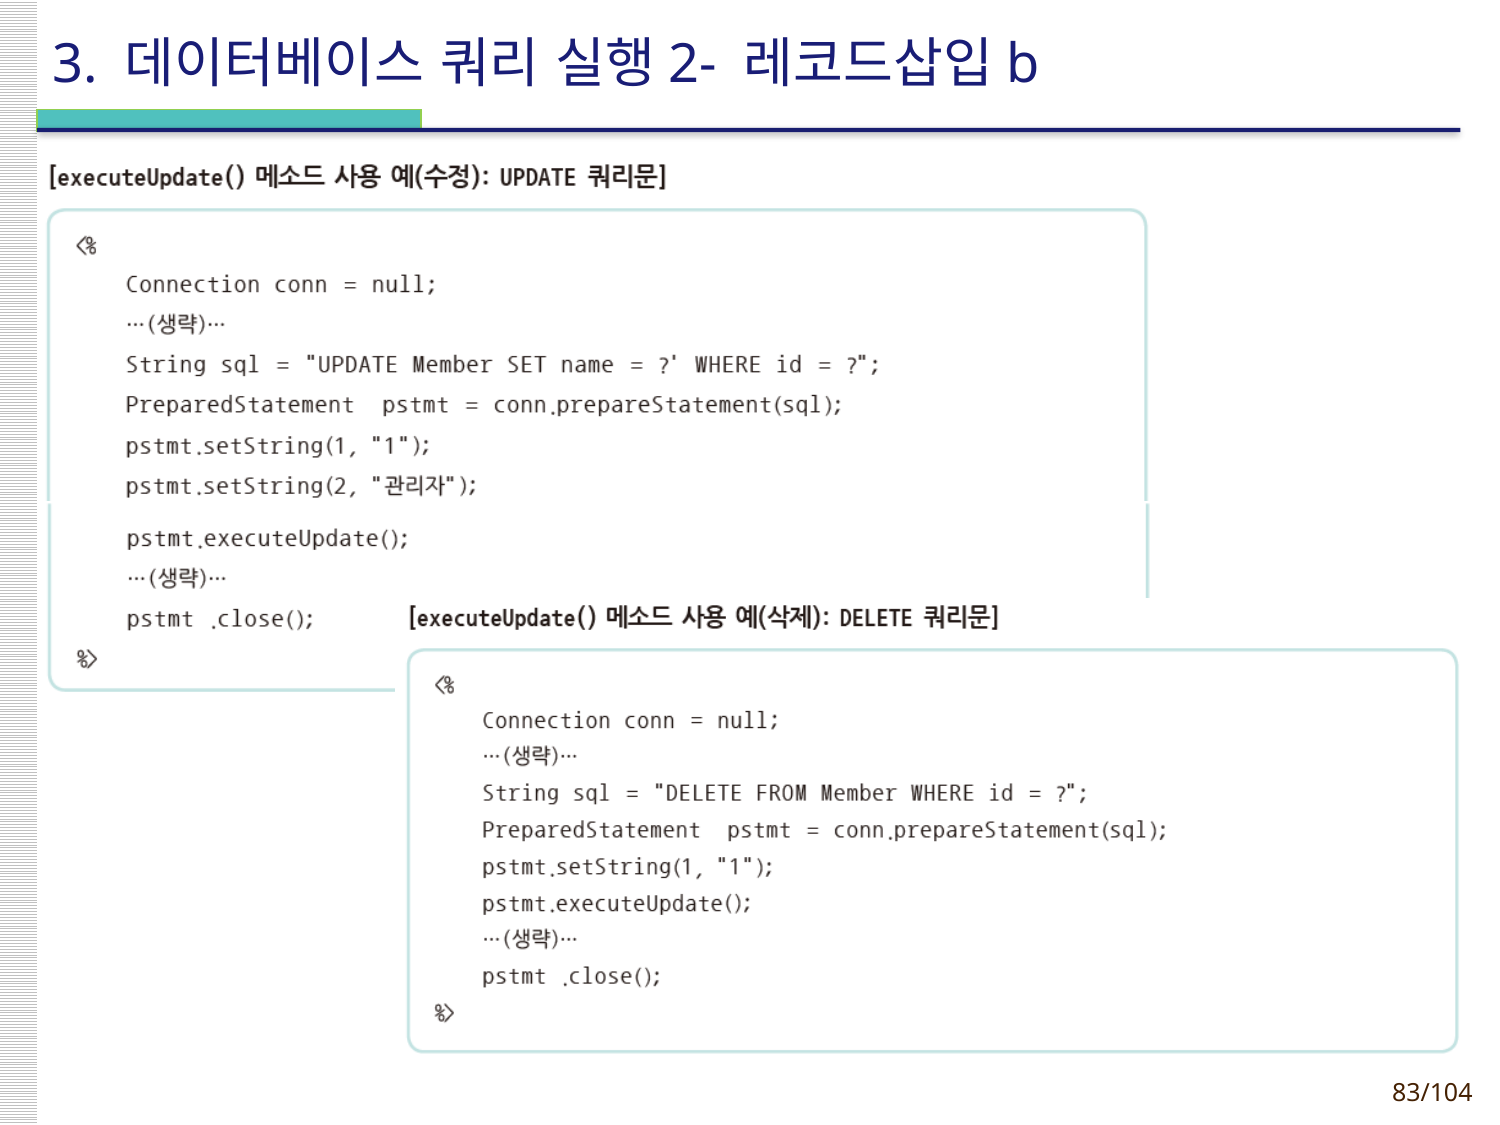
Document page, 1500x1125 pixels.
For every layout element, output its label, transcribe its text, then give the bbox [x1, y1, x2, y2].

picture [394, 598, 1464, 1060]
title 3. 데이터베이스 쿼리 실행2- 레코드삽입b [37, 13, 1278, 109]
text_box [37, 152, 1156, 697]
